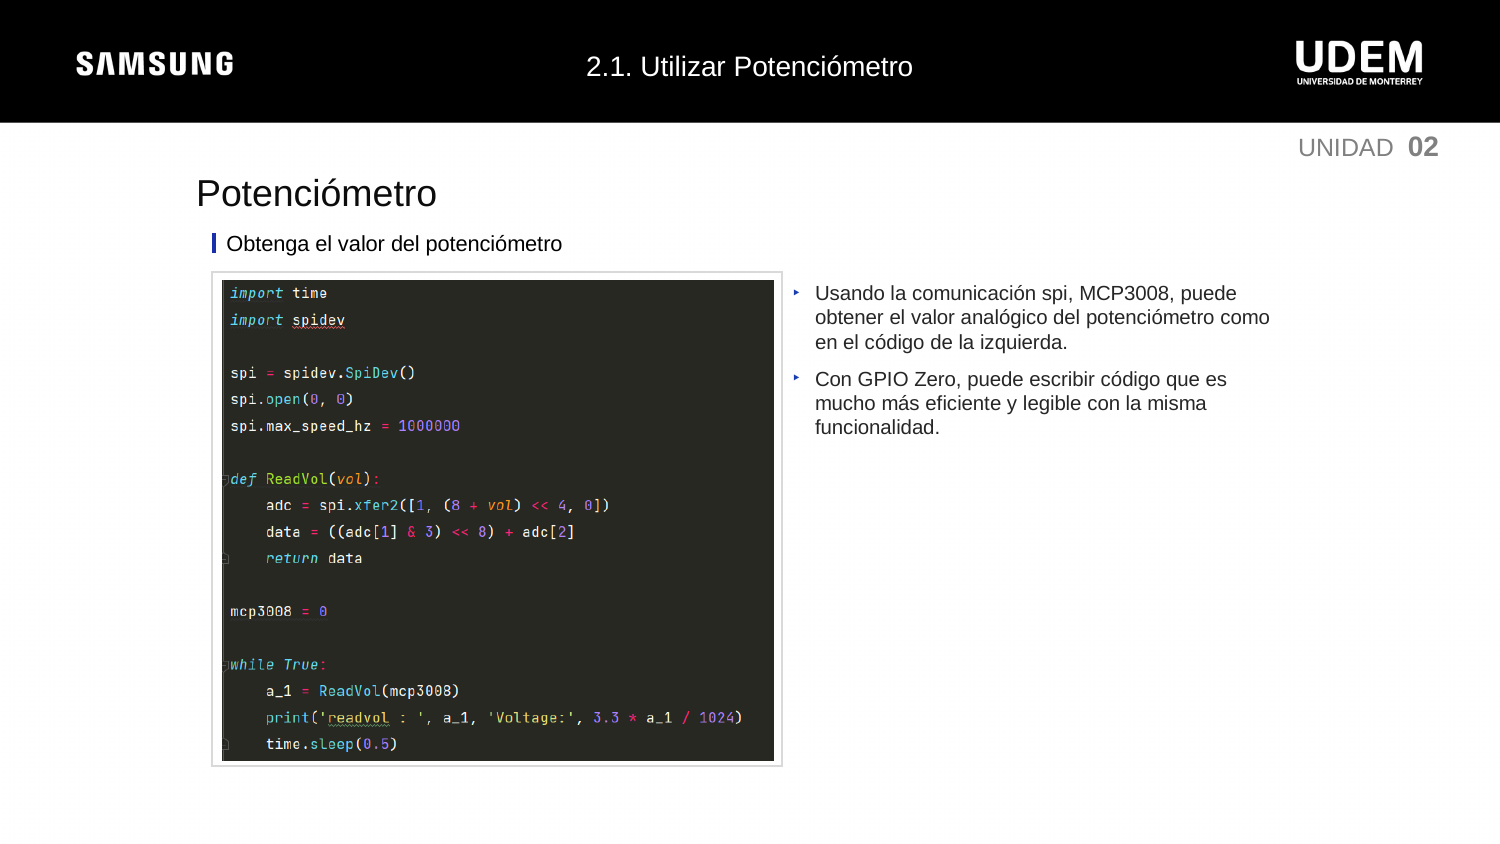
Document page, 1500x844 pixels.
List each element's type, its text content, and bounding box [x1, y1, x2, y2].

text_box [212, 271, 783, 766]
text_box 2.1. Utilizar Potenciómetro [279, 48, 1221, 83]
text_box Obtenga el valor del potenciómetro [211, 229, 1274, 257]
text_box Potenciómetro [195, 168, 1305, 215]
text_box Usando la comunicación spi, MCP3008, puede obtener el valor analógico del potenciómetro como en el código de la izquierda. Con GPIO Zero, puede escribir código que es mucho más eficiente y legible con la misma funcionalidad. [791, 271, 1305, 449]
picture [0, 0, 1500, 844]
text_box UNIDAD 02 [1289, 127, 1439, 162]
